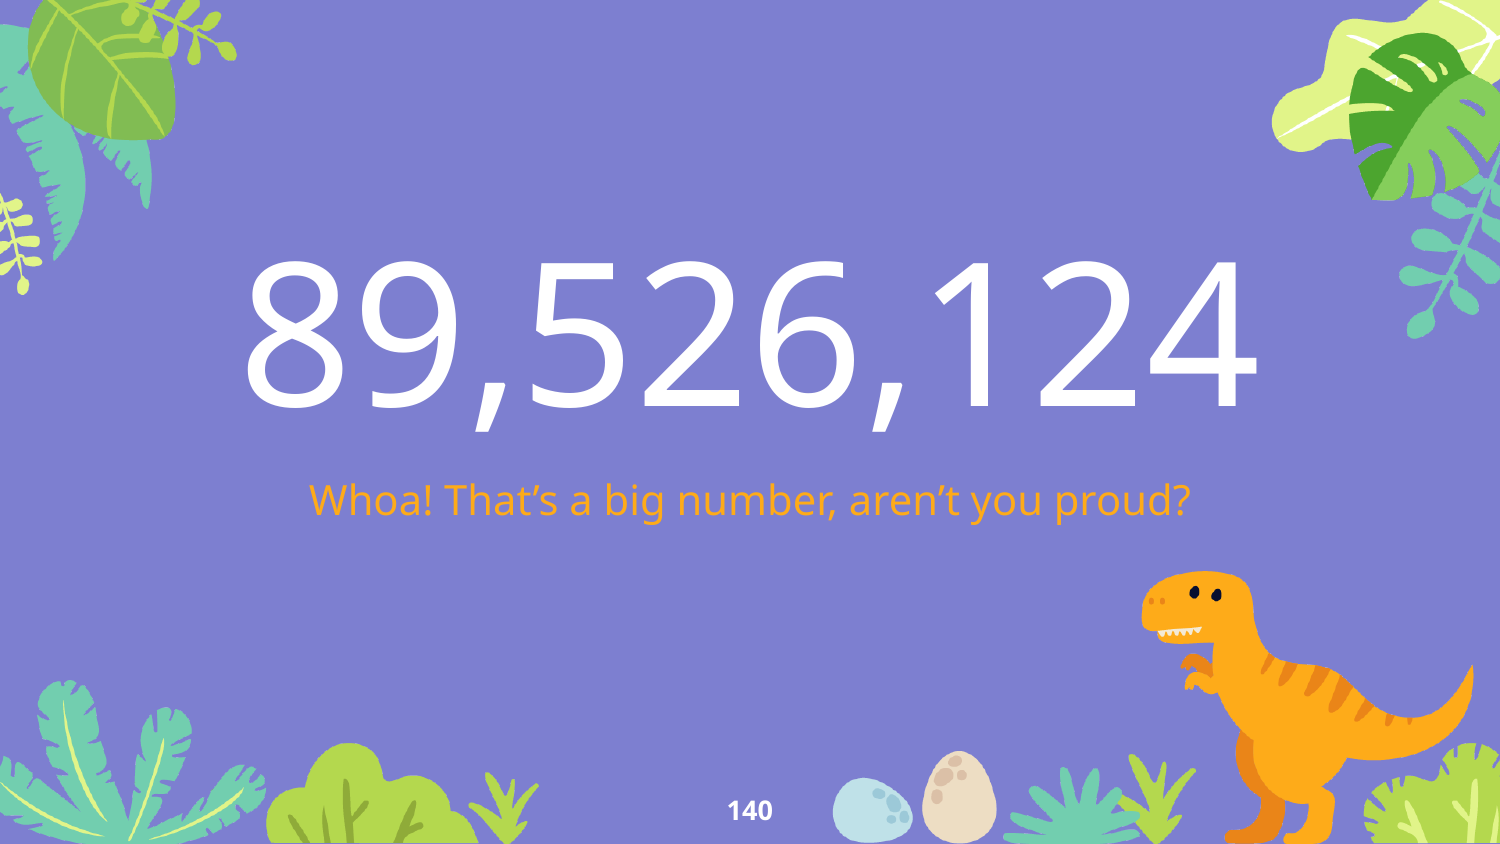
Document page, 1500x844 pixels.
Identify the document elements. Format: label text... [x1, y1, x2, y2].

title 89,526,124 [186, 259, 1314, 450]
picture [0, 0, 1500, 844]
subtitle Whoa! That’s a big number, aren’t you proud? [186, 465, 1314, 595]
slide_number ‹#› [705, 779, 795, 844]
